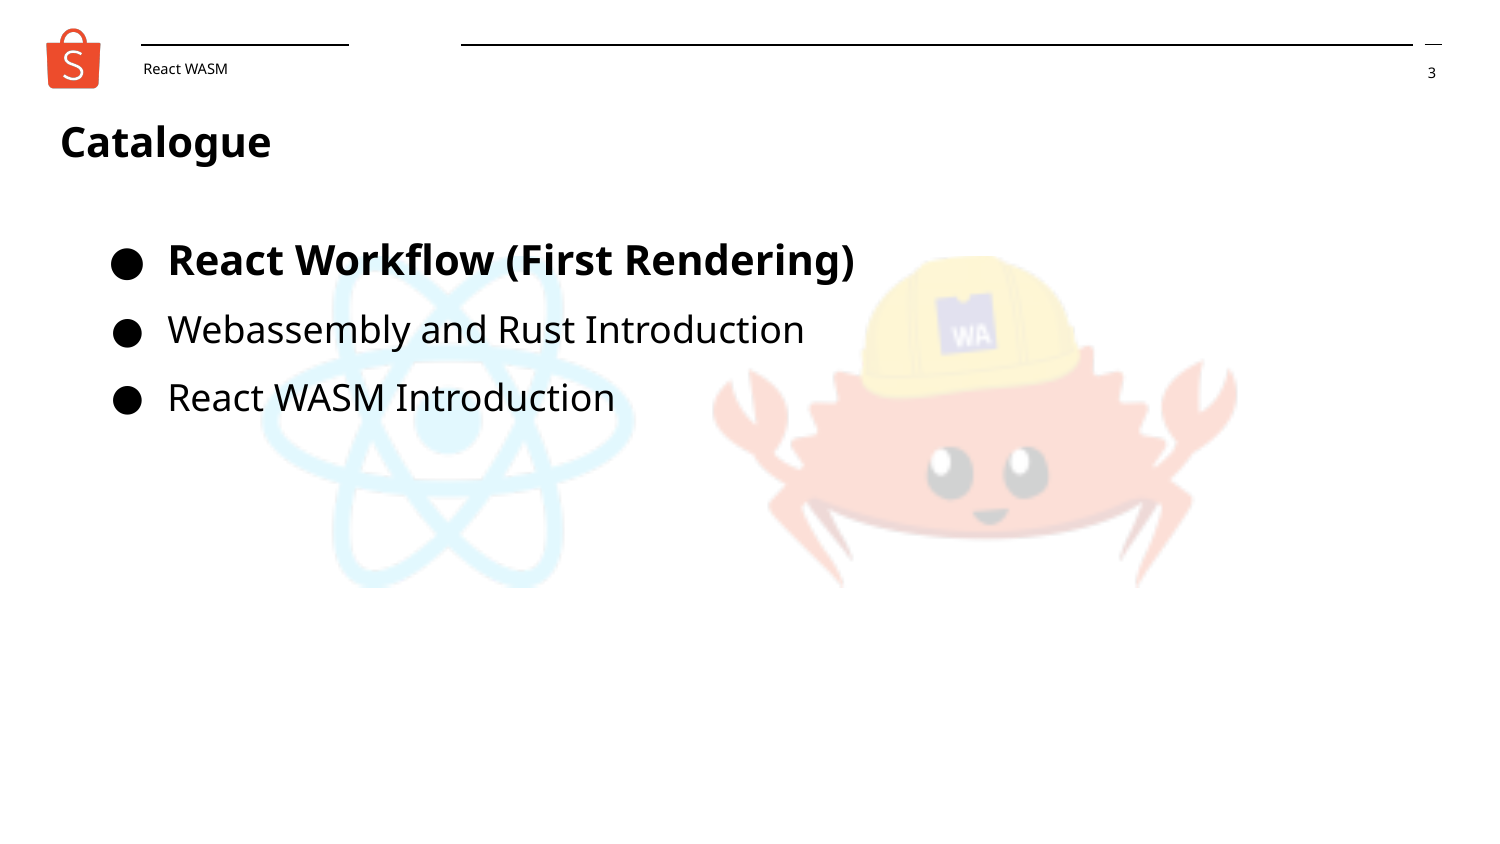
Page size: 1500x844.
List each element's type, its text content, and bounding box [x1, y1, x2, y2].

picture [43, 28, 103, 93]
text_box React Workflow (First Rendering) Webassembly and Rust Introduction React WASM Introduction [77, 193, 1074, 595]
text_box Catalogue [44, 100, 384, 156]
text_box React WASM [128, 44, 320, 90]
slide_number ‹#› [1412, 46, 1499, 101]
